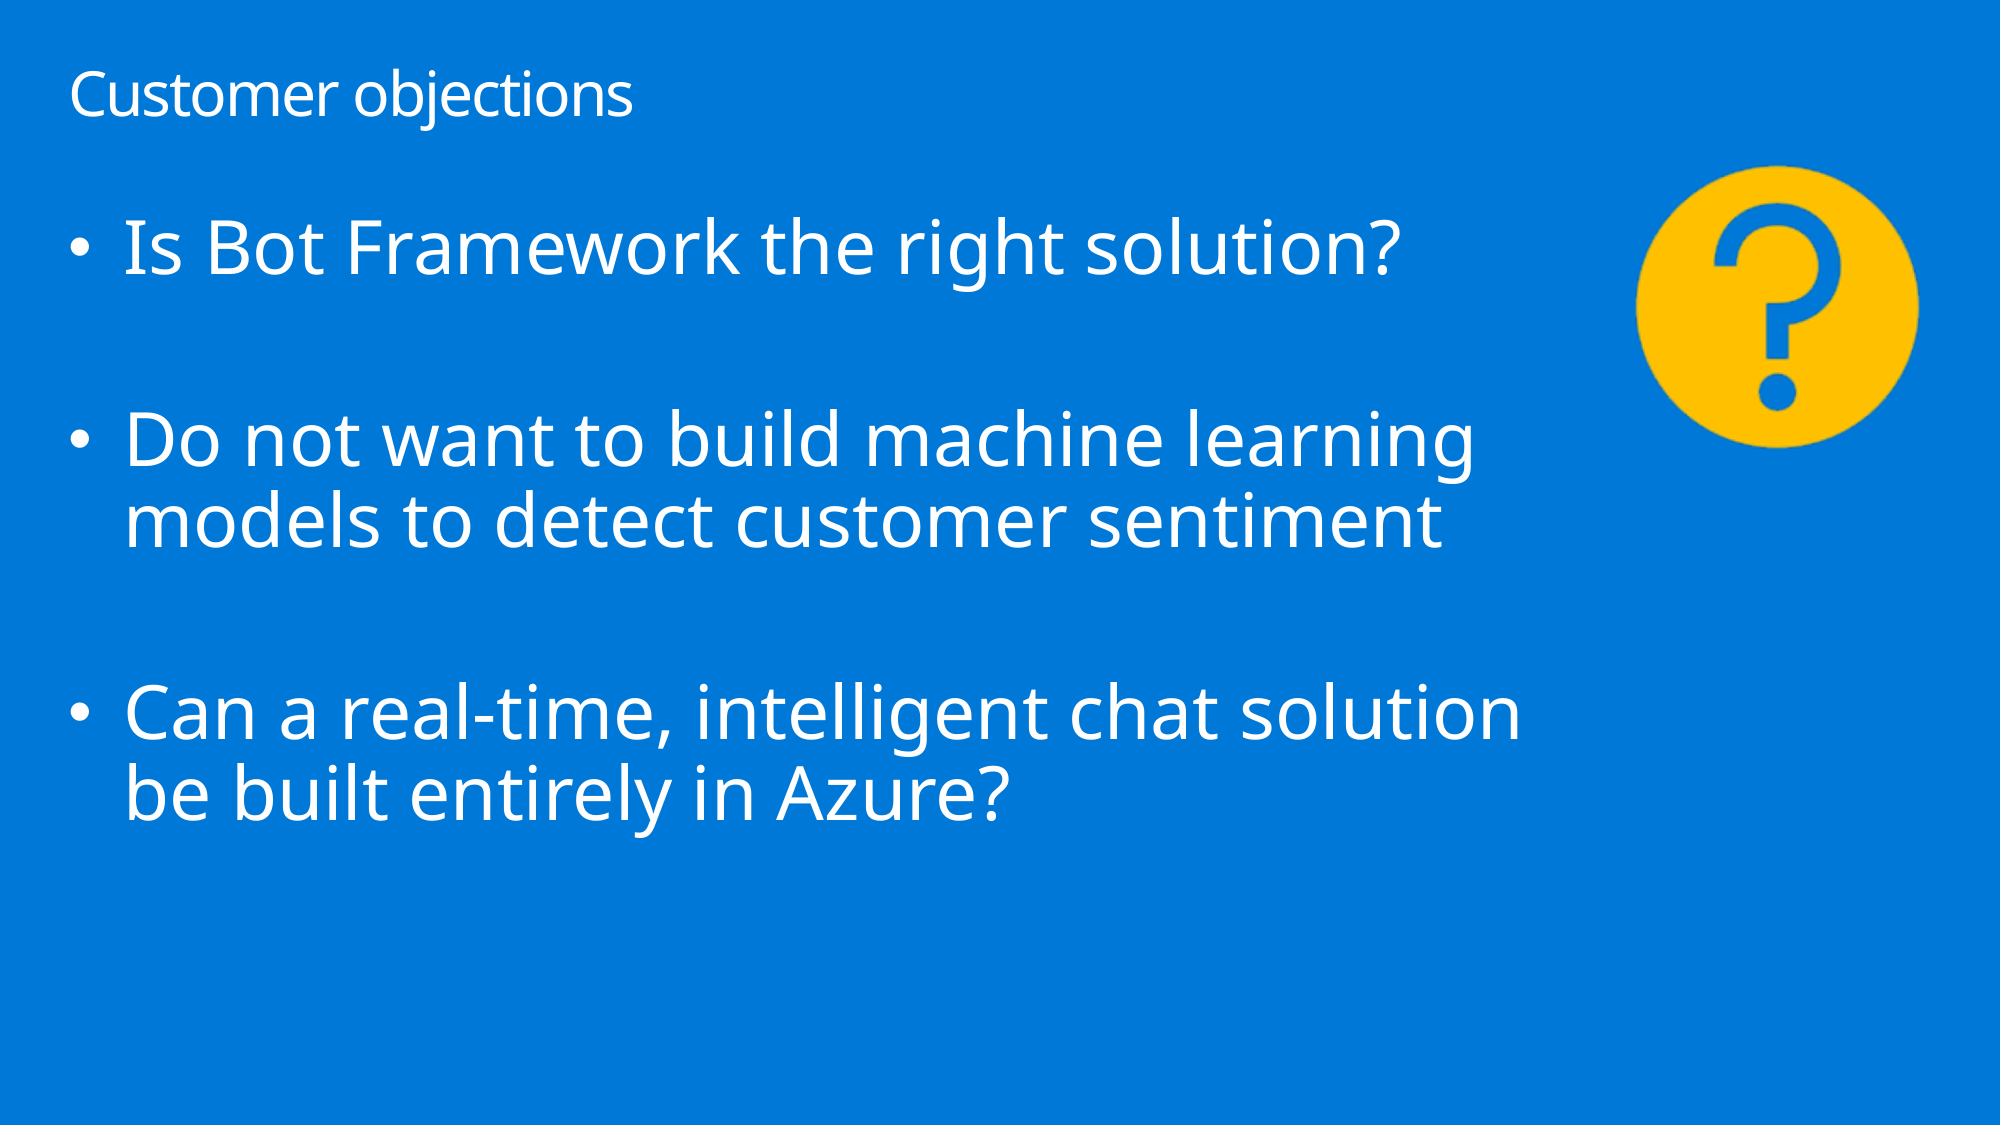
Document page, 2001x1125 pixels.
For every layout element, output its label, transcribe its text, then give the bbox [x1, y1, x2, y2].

list Is Bot Framework the right solution? Do not want to build machine learning models to detect customer sentiment Can a real-time, intelligent chat solution be built entirely in Azure? [44, 195, 1600, 1073]
picture [1599, 129, 1957, 487]
title Customer objections [44, 47, 1957, 195]
